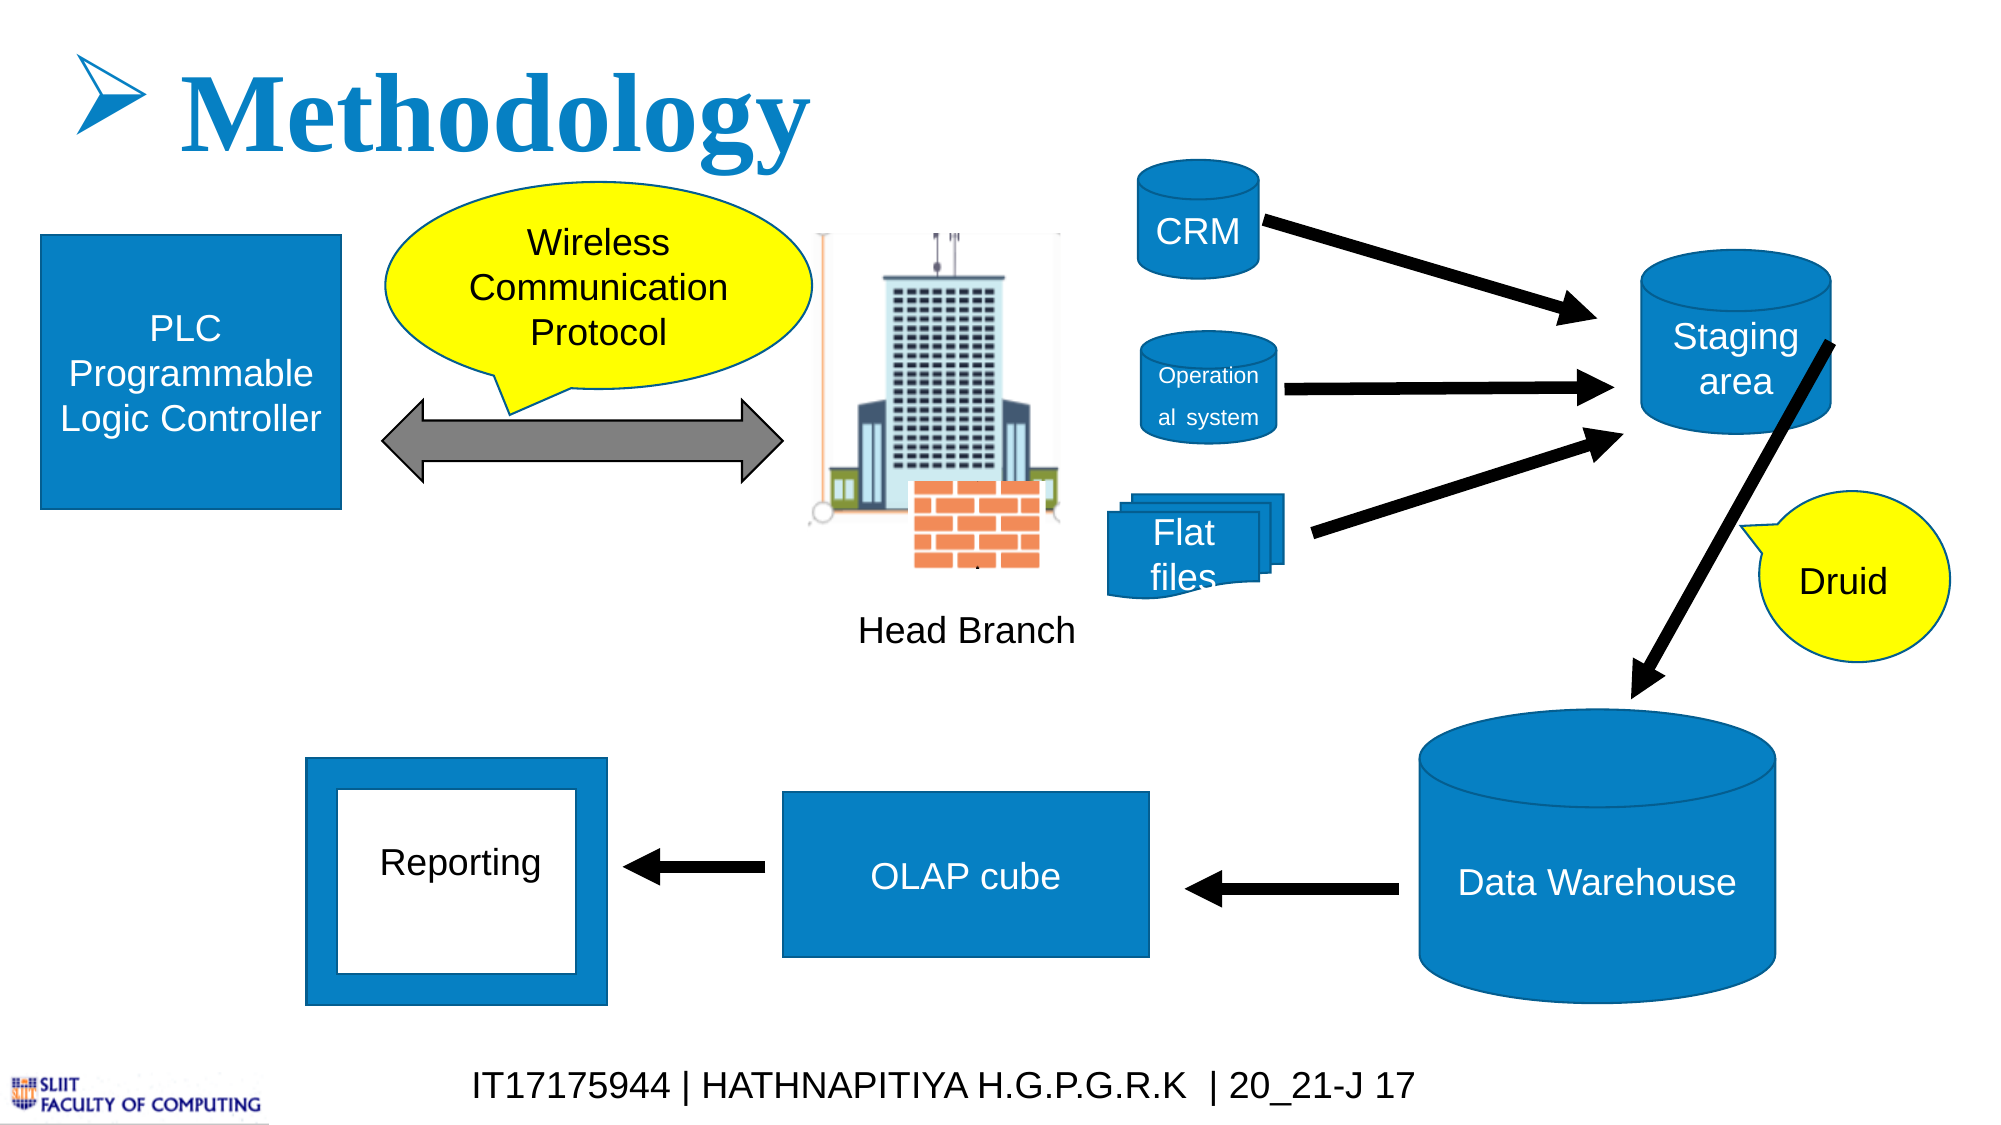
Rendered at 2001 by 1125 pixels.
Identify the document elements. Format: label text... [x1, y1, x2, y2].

text_box Wireless Communication Protocol [384, 180, 807, 417]
text_box CRM [1136, 158, 1260, 280]
text_box PLC Programmable Logic Controller [40, 234, 342, 510]
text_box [1630, 433, 1736, 700]
text_box Druid [1784, 549, 1911, 610]
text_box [1312, 433, 1624, 534]
text_box Staging area [1640, 248, 1832, 435]
text_box Data Warehouse [1418, 708, 1777, 1005]
text_box Operational system [1139, 330, 1278, 445]
text_box Head Branch [843, 598, 1113, 659]
text_box [305, 757, 608, 1006]
text_box Reporting [364, 830, 566, 891]
text_box Flat files [1107, 493, 1285, 600]
picture [0, 1072, 269, 1125]
text_box IT17175944 | HATHNAPITIYA H.G.P.G.R.K. | 20_21-J 17 [456, 1053, 1986, 1114]
text_box OLAP cube [782, 791, 1150, 958]
text_box [380, 397, 785, 485]
picture [807, 233, 1061, 569]
list Methodology [53, 55, 1952, 175]
text_box [1738, 490, 1952, 664]
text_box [1263, 219, 1598, 319]
